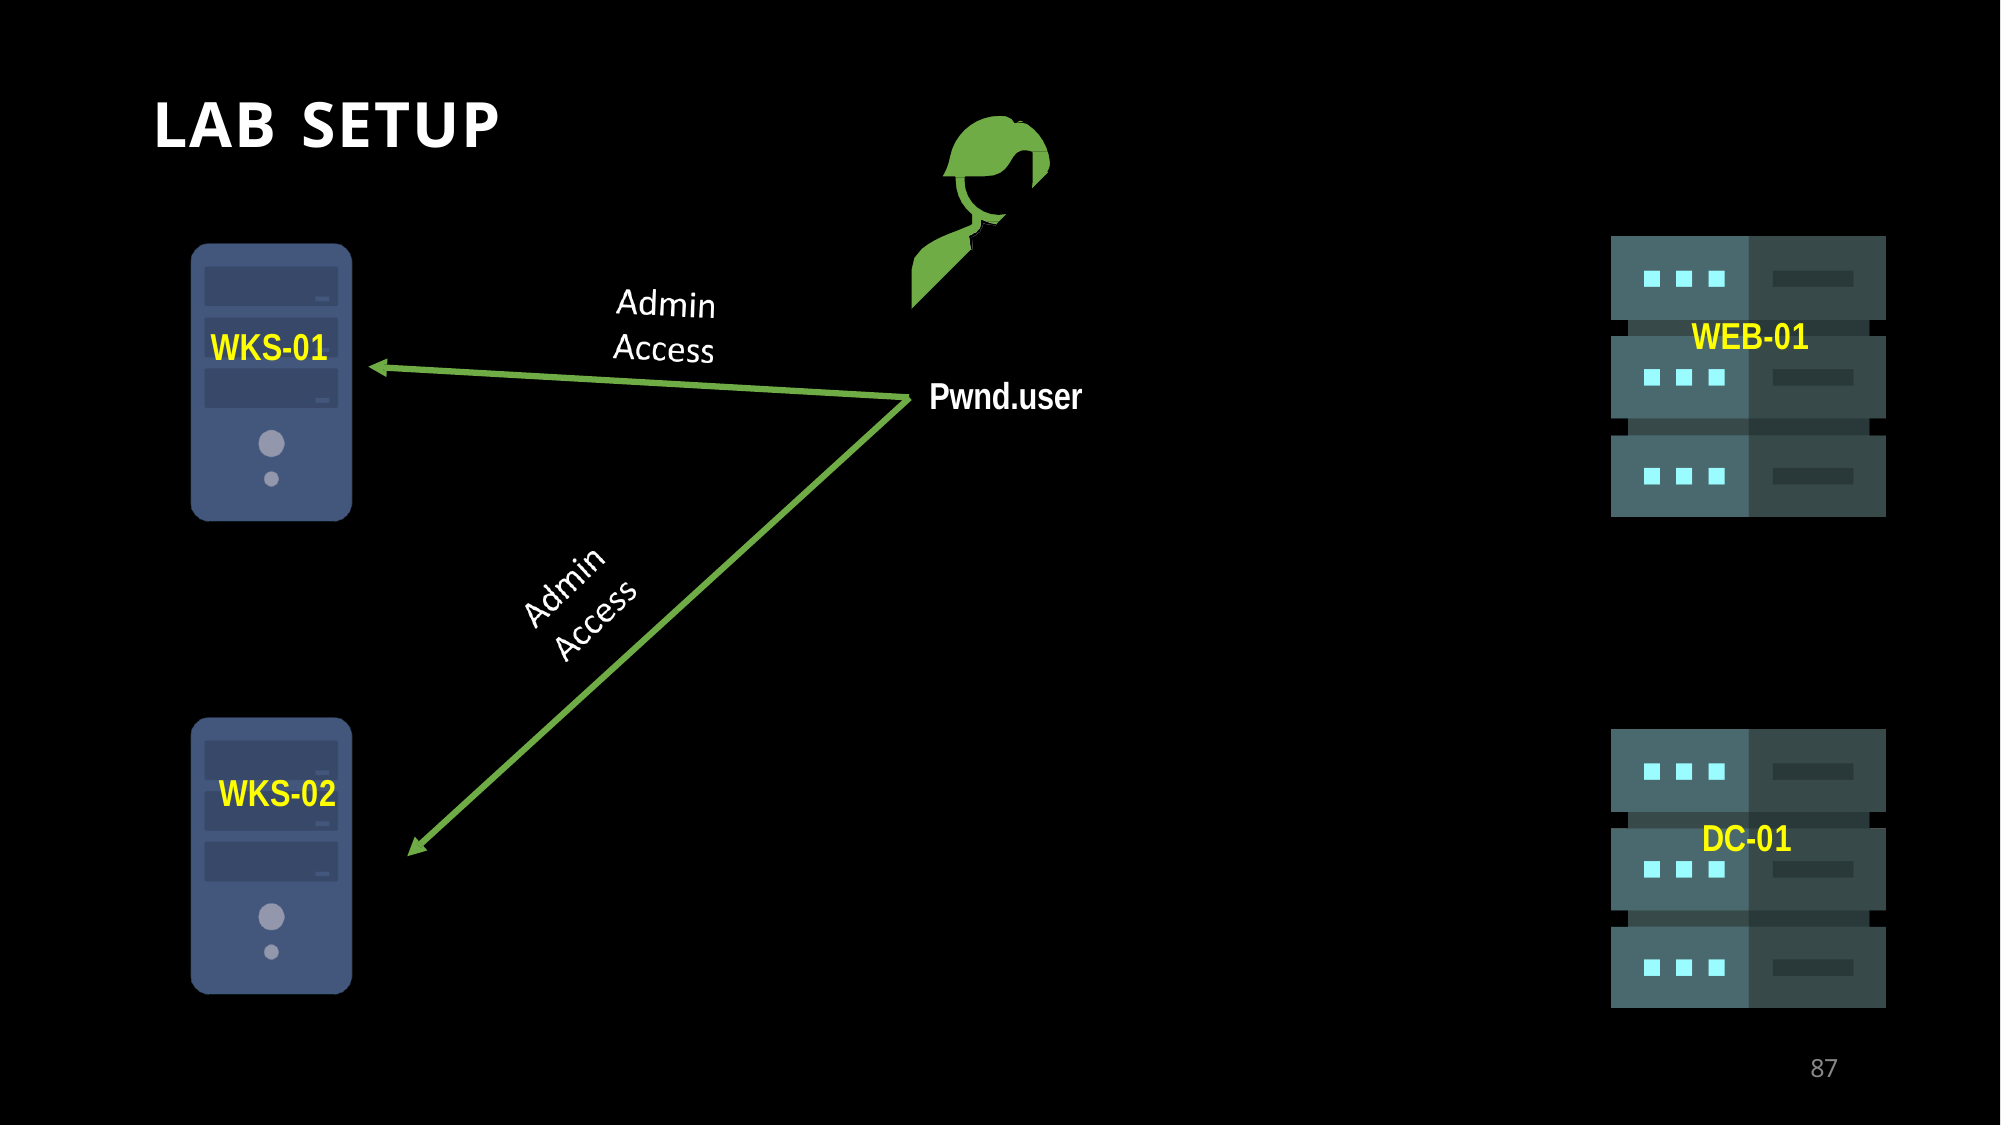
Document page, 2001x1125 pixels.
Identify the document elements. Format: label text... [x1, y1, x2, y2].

slide_number 100 [897, 1033, 1887, 1125]
picture [1610, 236, 1886, 517]
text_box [909, 113, 1053, 312]
title LAB SETUP [150, 82, 571, 273]
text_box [135, 242, 408, 996]
text_box Pwnd.user [927, 370, 1097, 418]
picture [1610, 729, 1886, 1009]
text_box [367, 289, 912, 857]
